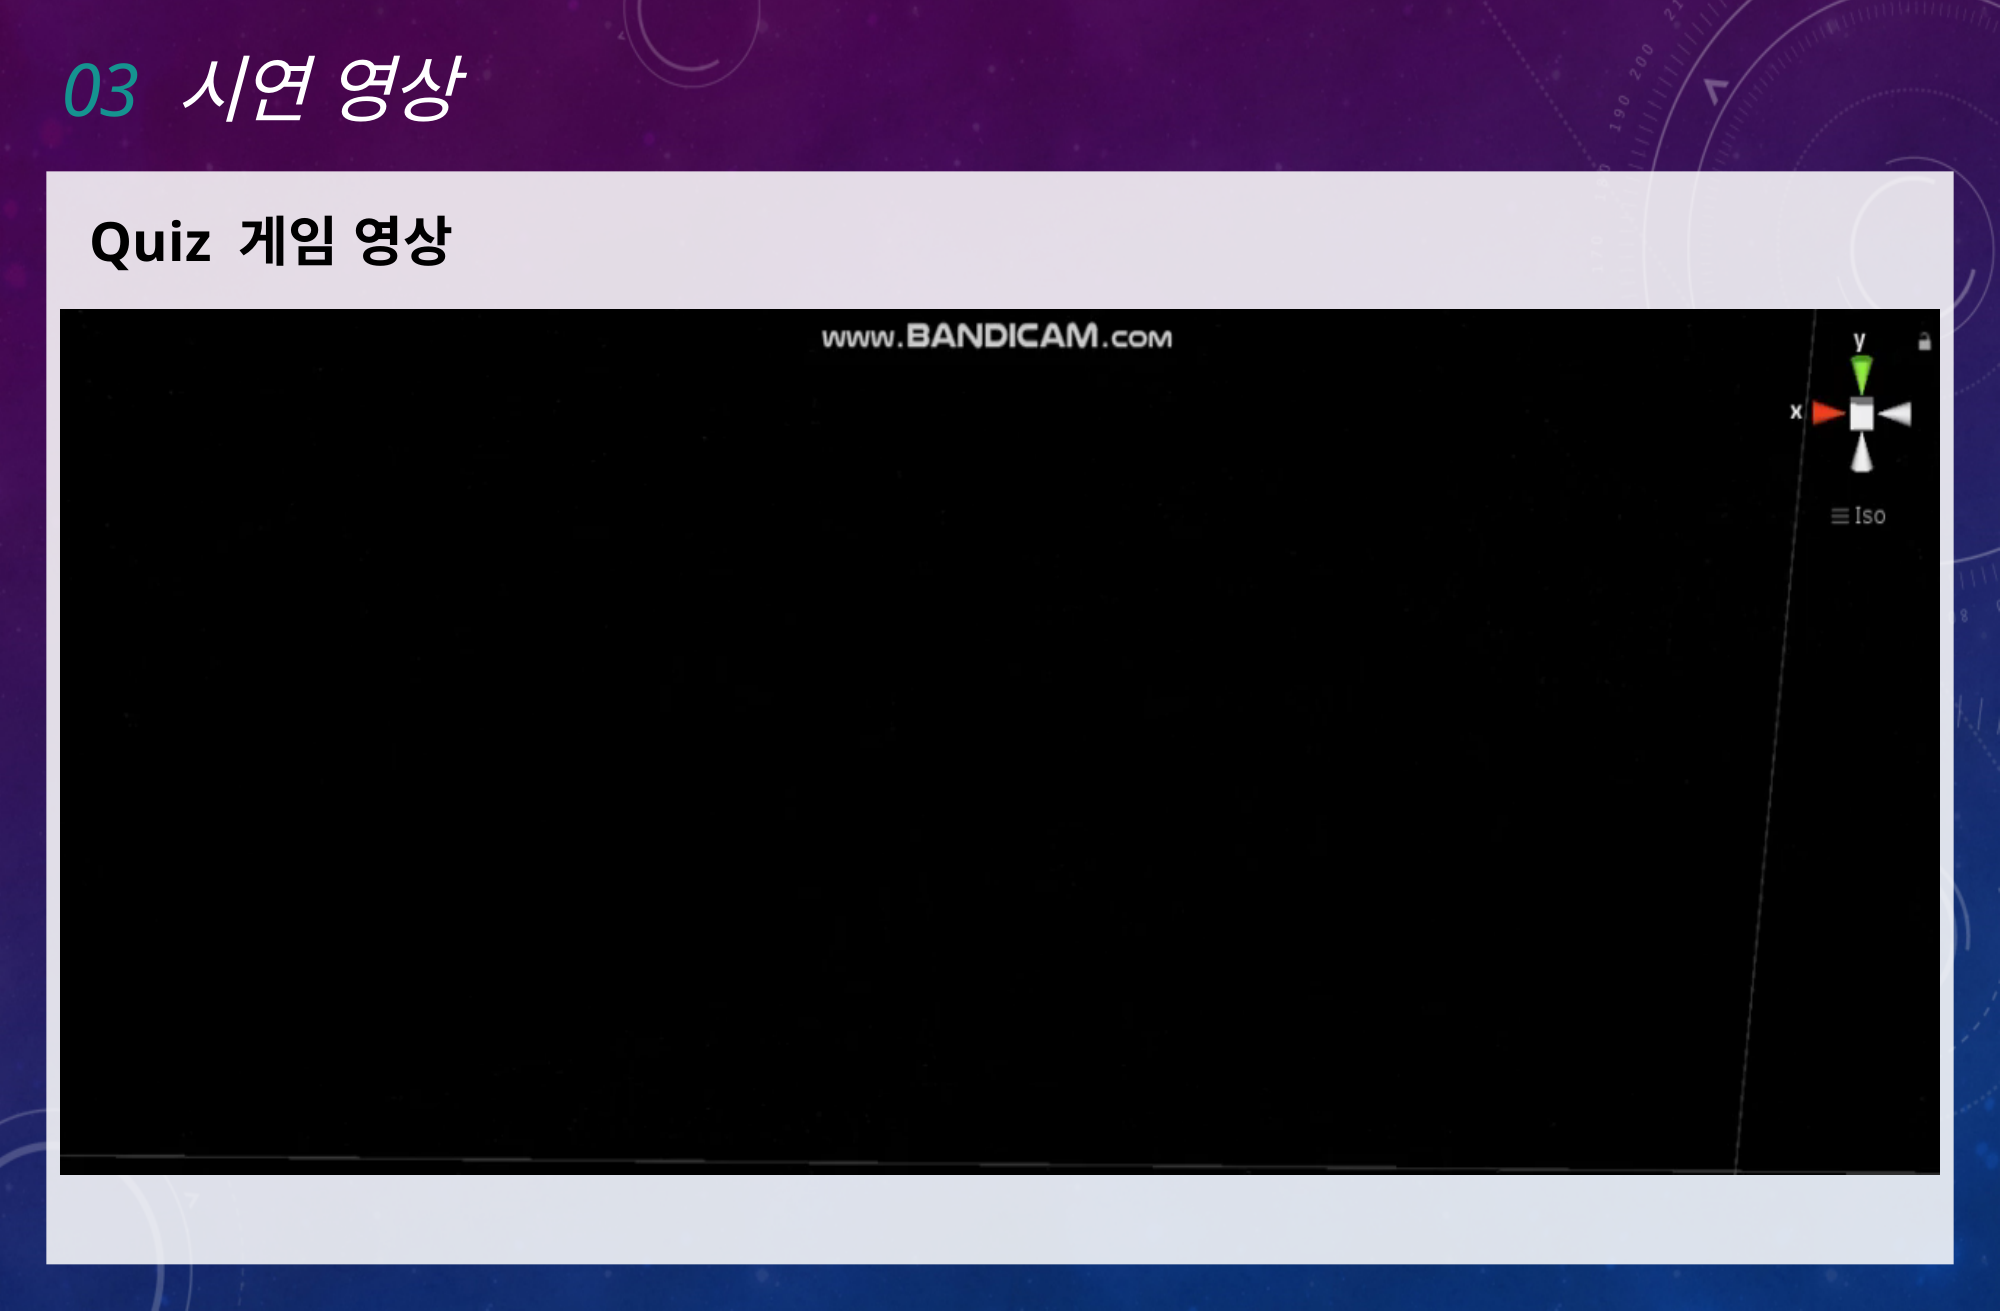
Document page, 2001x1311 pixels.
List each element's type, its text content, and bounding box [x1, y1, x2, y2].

text_box [45, 170, 1955, 1265]
text_box Quiz 게임 영상 [74, 199, 686, 280]
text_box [59, 309, 1941, 1176]
text_box 03 시연 영상 [46, 46, 1709, 158]
picture [0, 0, 2000, 1311]
